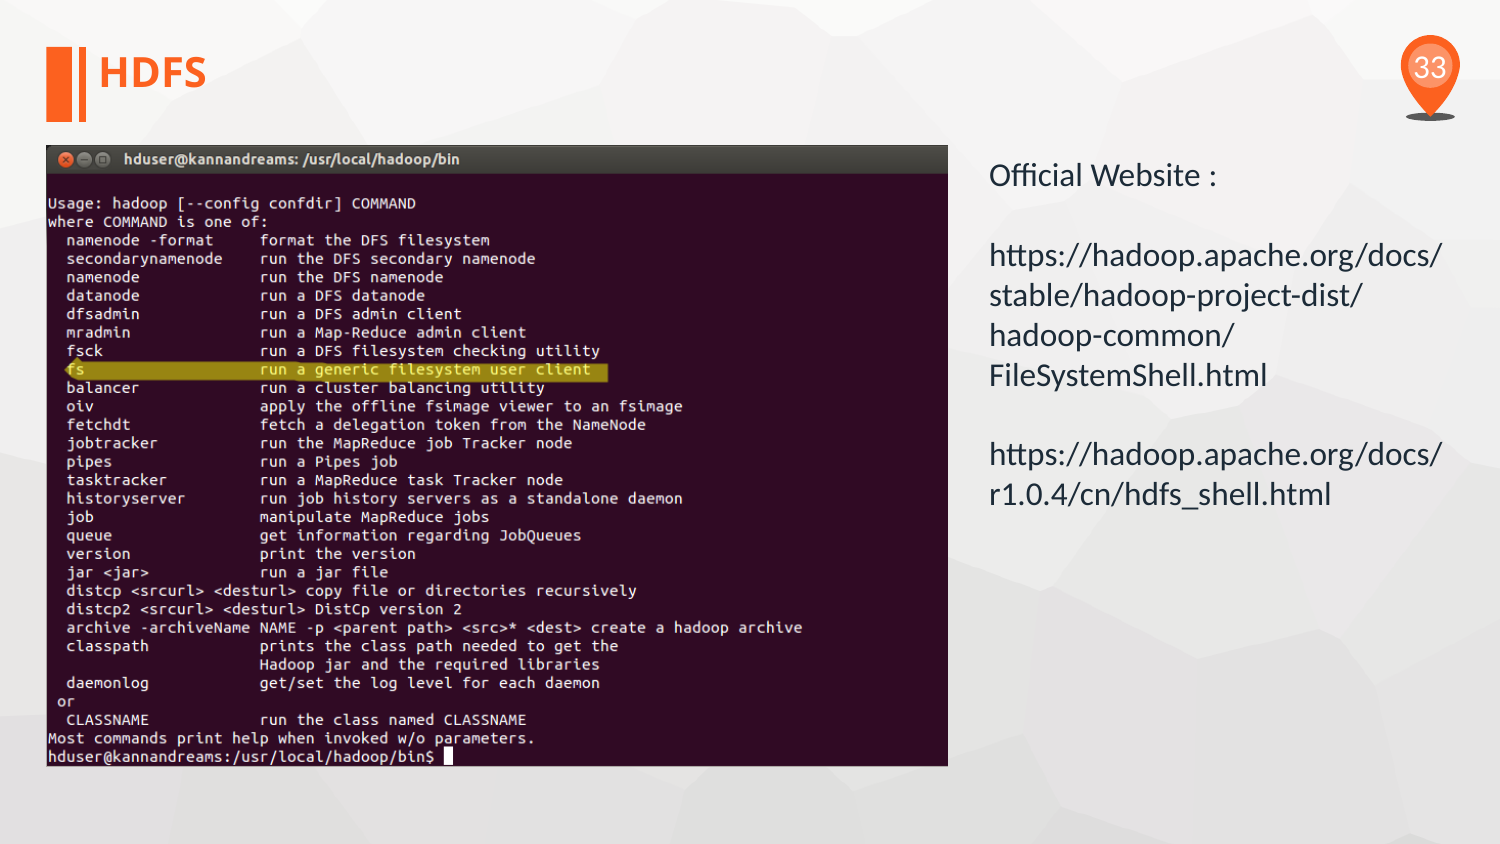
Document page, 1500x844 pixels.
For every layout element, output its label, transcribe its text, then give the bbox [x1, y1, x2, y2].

text_box Official Website : https://hadoop.apache.org/docs/stable/hadoop-project-dist/hadoop-common/FileSystemShell.html https://hadoop.apache.org/docs/r1.0.4/cn/hdfs_shell.html [974, 145, 1476, 600]
text_box [44, 45, 74, 124]
picture [0, 0, 1500, 844]
text_box HDFS [83, 38, 223, 104]
slide_number 33 [1254, 42, 1500, 88]
